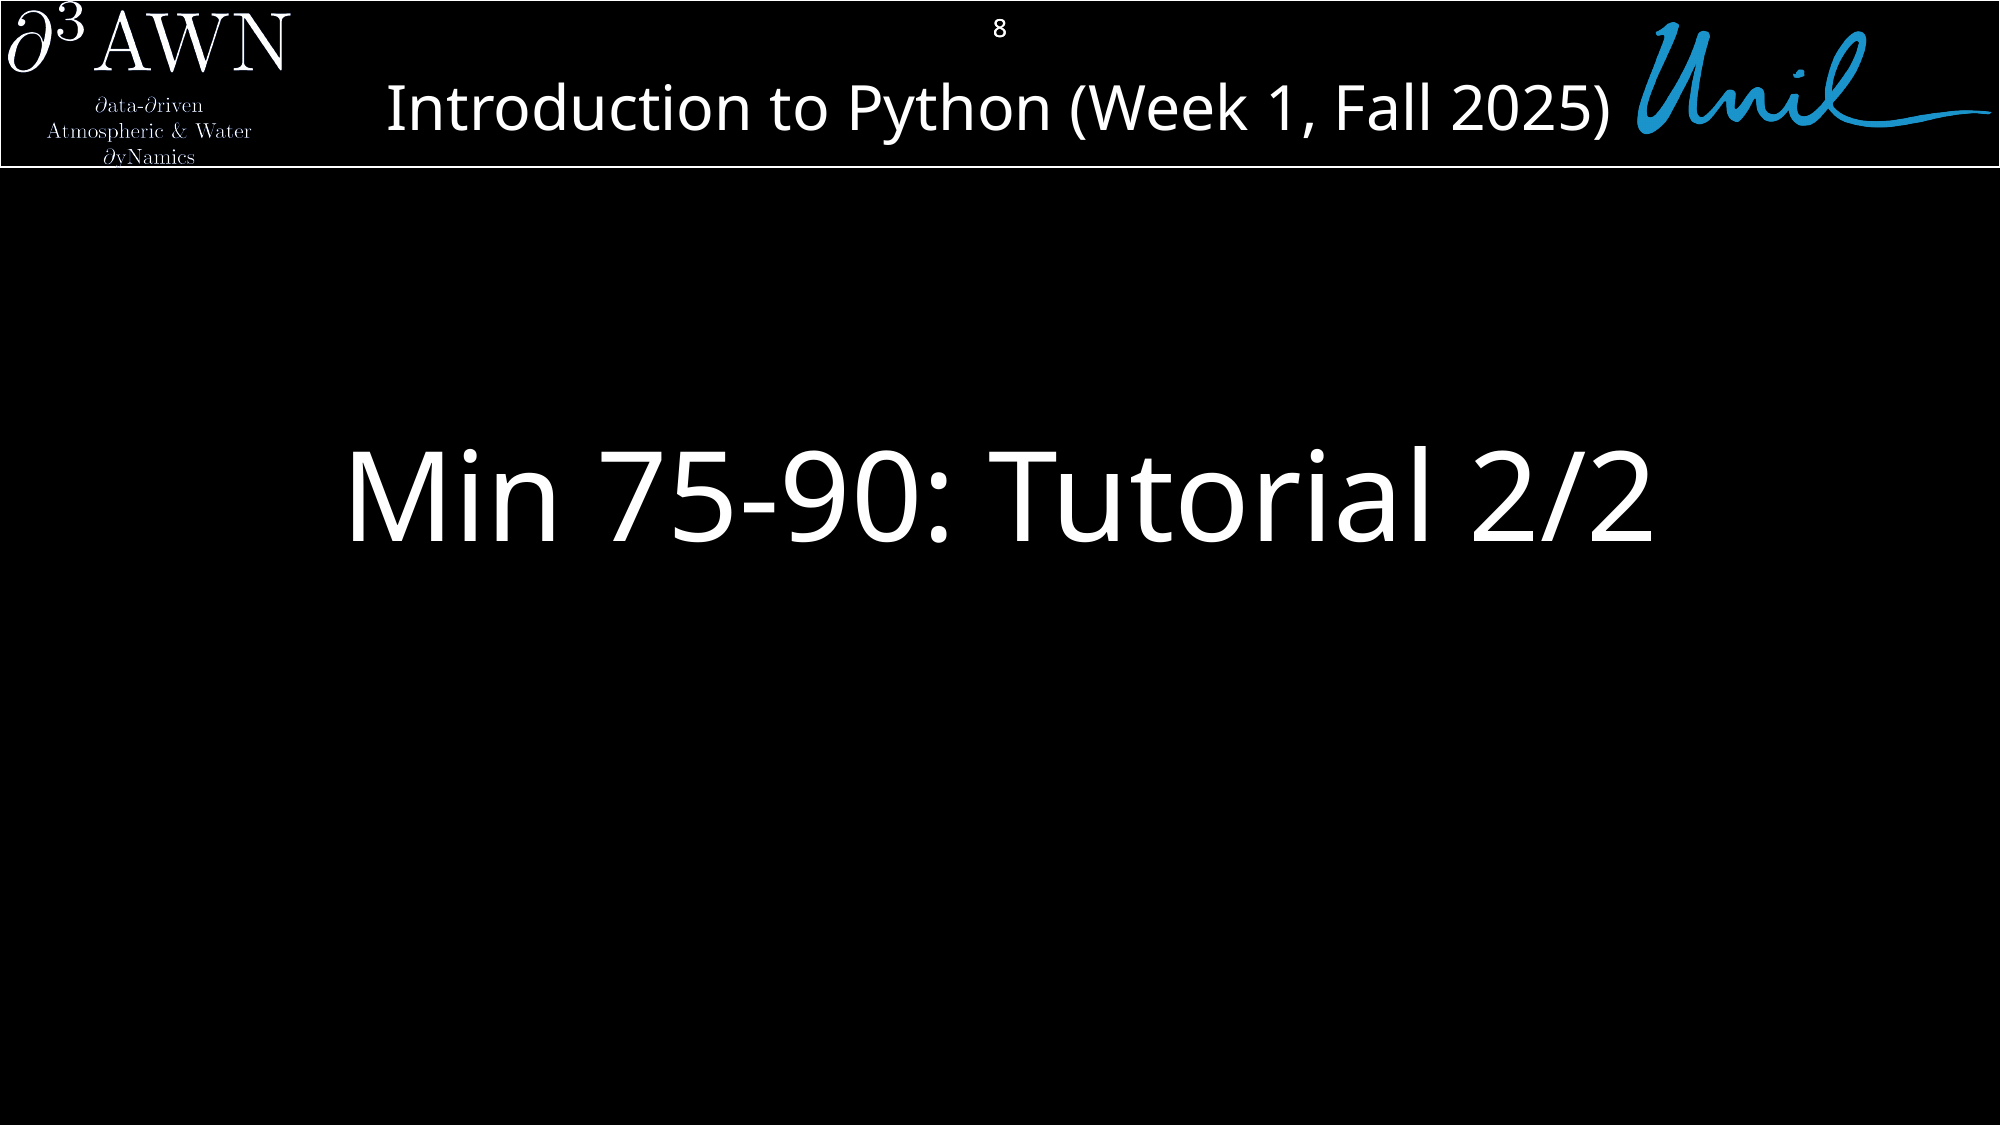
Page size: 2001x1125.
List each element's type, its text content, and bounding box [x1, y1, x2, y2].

slide_number 8 [774, 0, 1225, 60]
title Min 75-90: Tutorial 2/2 [150, 184, 1850, 576]
picture [1609, 22, 2000, 145]
picture [0, 0, 298, 168]
